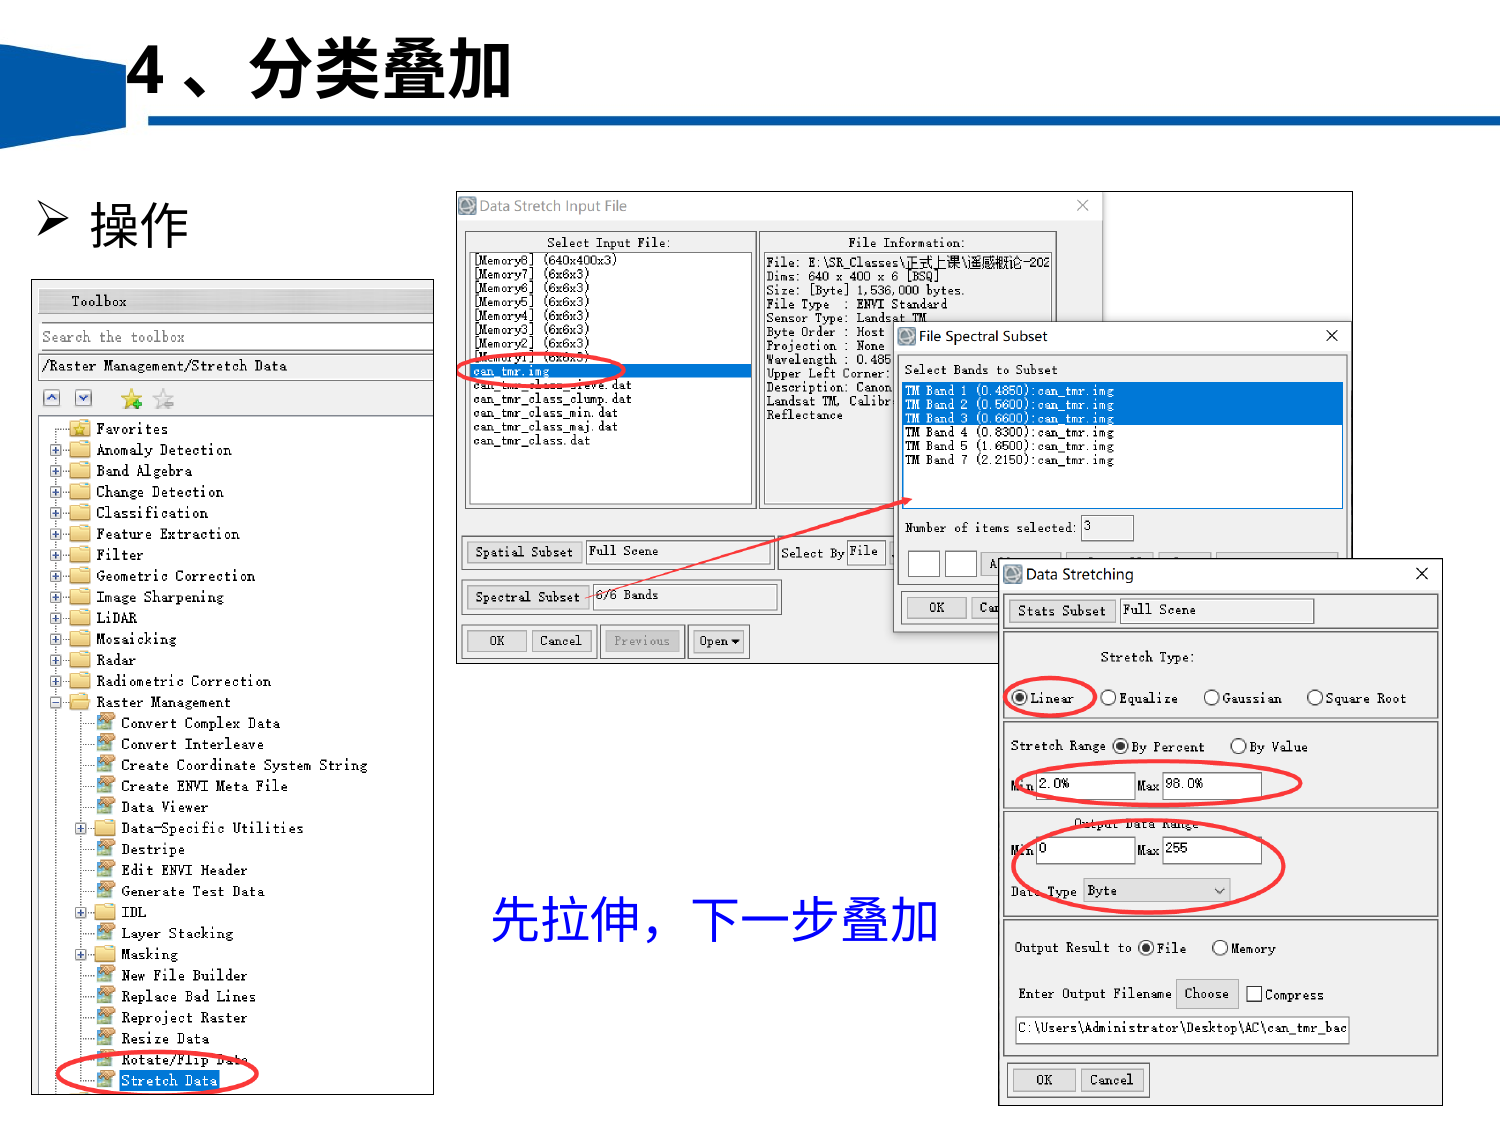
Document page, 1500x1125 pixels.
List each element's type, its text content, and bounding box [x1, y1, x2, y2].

picture [0, 0, 1500, 1125]
text_box 先拉伸，下一步叠加 [475, 881, 956, 957]
text_box 4、分类叠加 [112, 19, 1500, 115]
text_box 操作 [18, 186, 205, 262]
